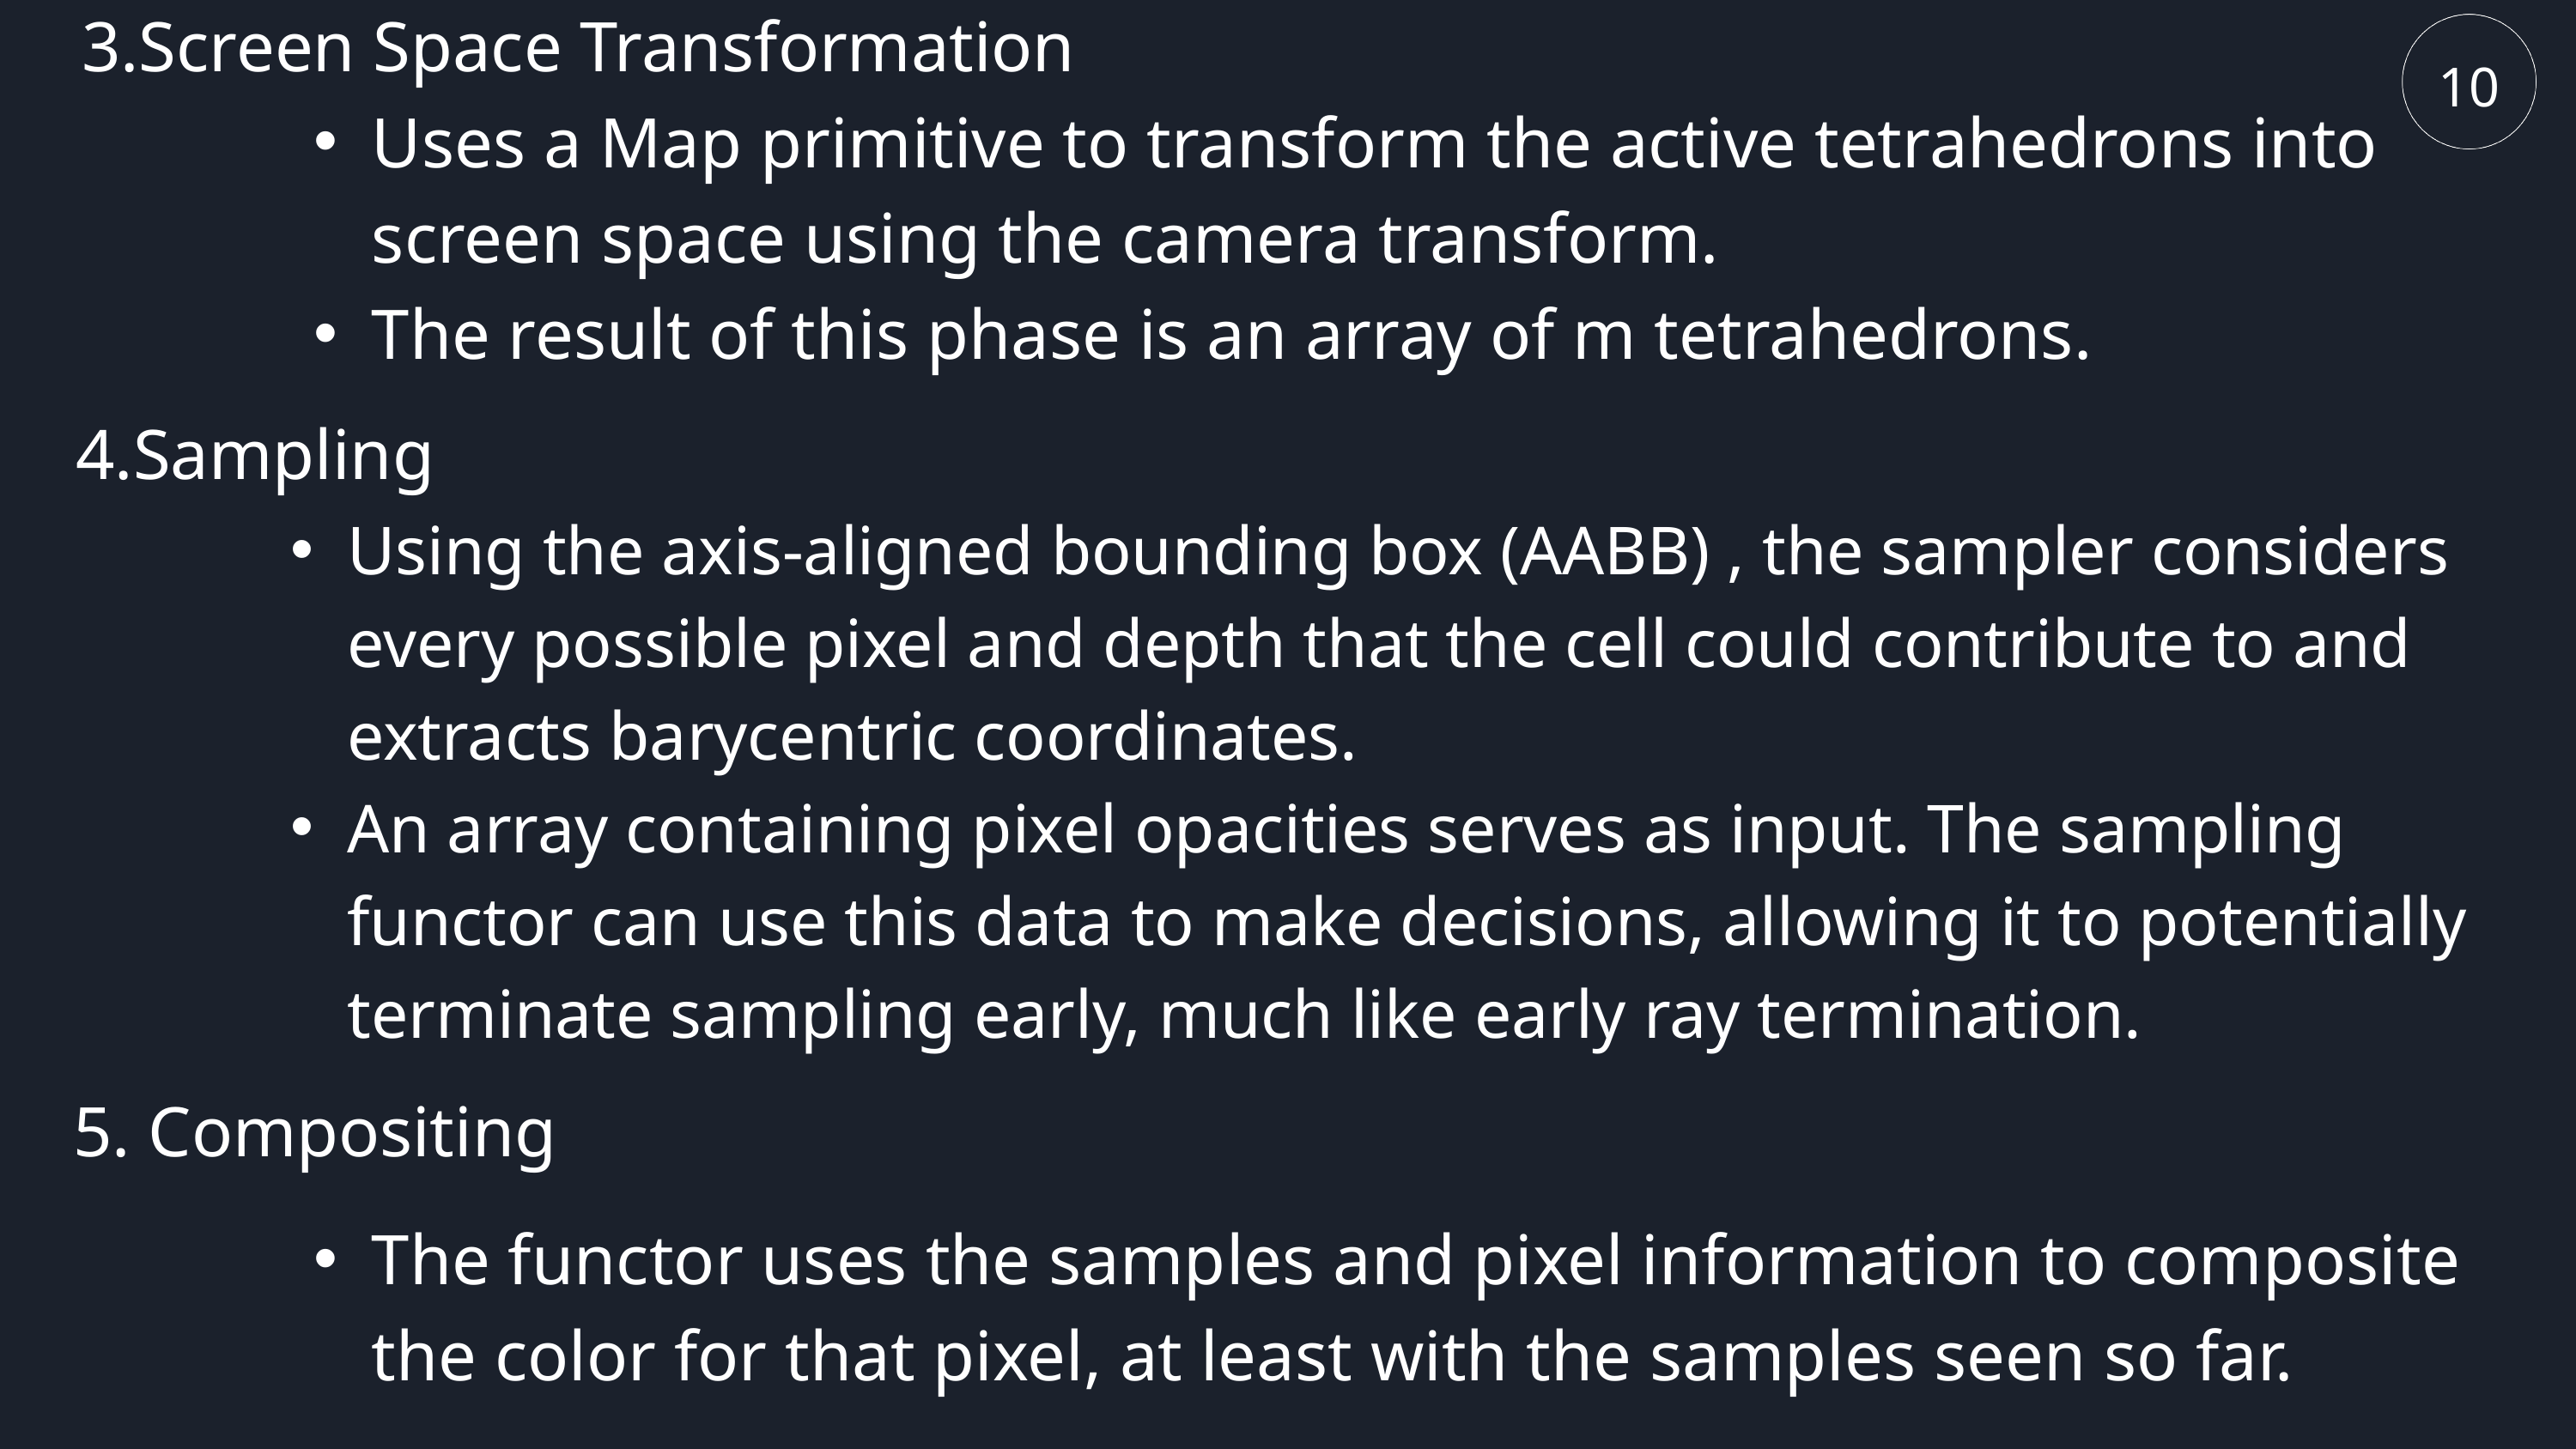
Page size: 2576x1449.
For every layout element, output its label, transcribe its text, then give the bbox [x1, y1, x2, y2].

text_box 3.Screen Space Transformation [33, 0, 1124, 85]
text_box Uses a Map primitive to transform the active tetrahedrons into screen space using the camera transform. The result of this phase is an array of m tetrahedrons. [255, 85, 2395, 373]
text_box The functor uses the samples and pixel information to composite the color for that pixel, at least with the samples seen so far. [255, 1203, 2517, 1449]
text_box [2362, 14, 2576, 149]
text_box 5. Compositing [0, 1075, 860, 1171]
text_box 4.Sampling [0, 397, 623, 494]
text_box Using the axis-aligned bounding box (AABB) , the sampler considers every possible pixel and depth that the cell could contribute to and extracts barycentric coordinates. An array containing pixel opacities serves as input. The sampling functor can use this data to make decisions, allowing it to potentially terminate sampling early, much like early ray termination. [234, 494, 2537, 1237]
